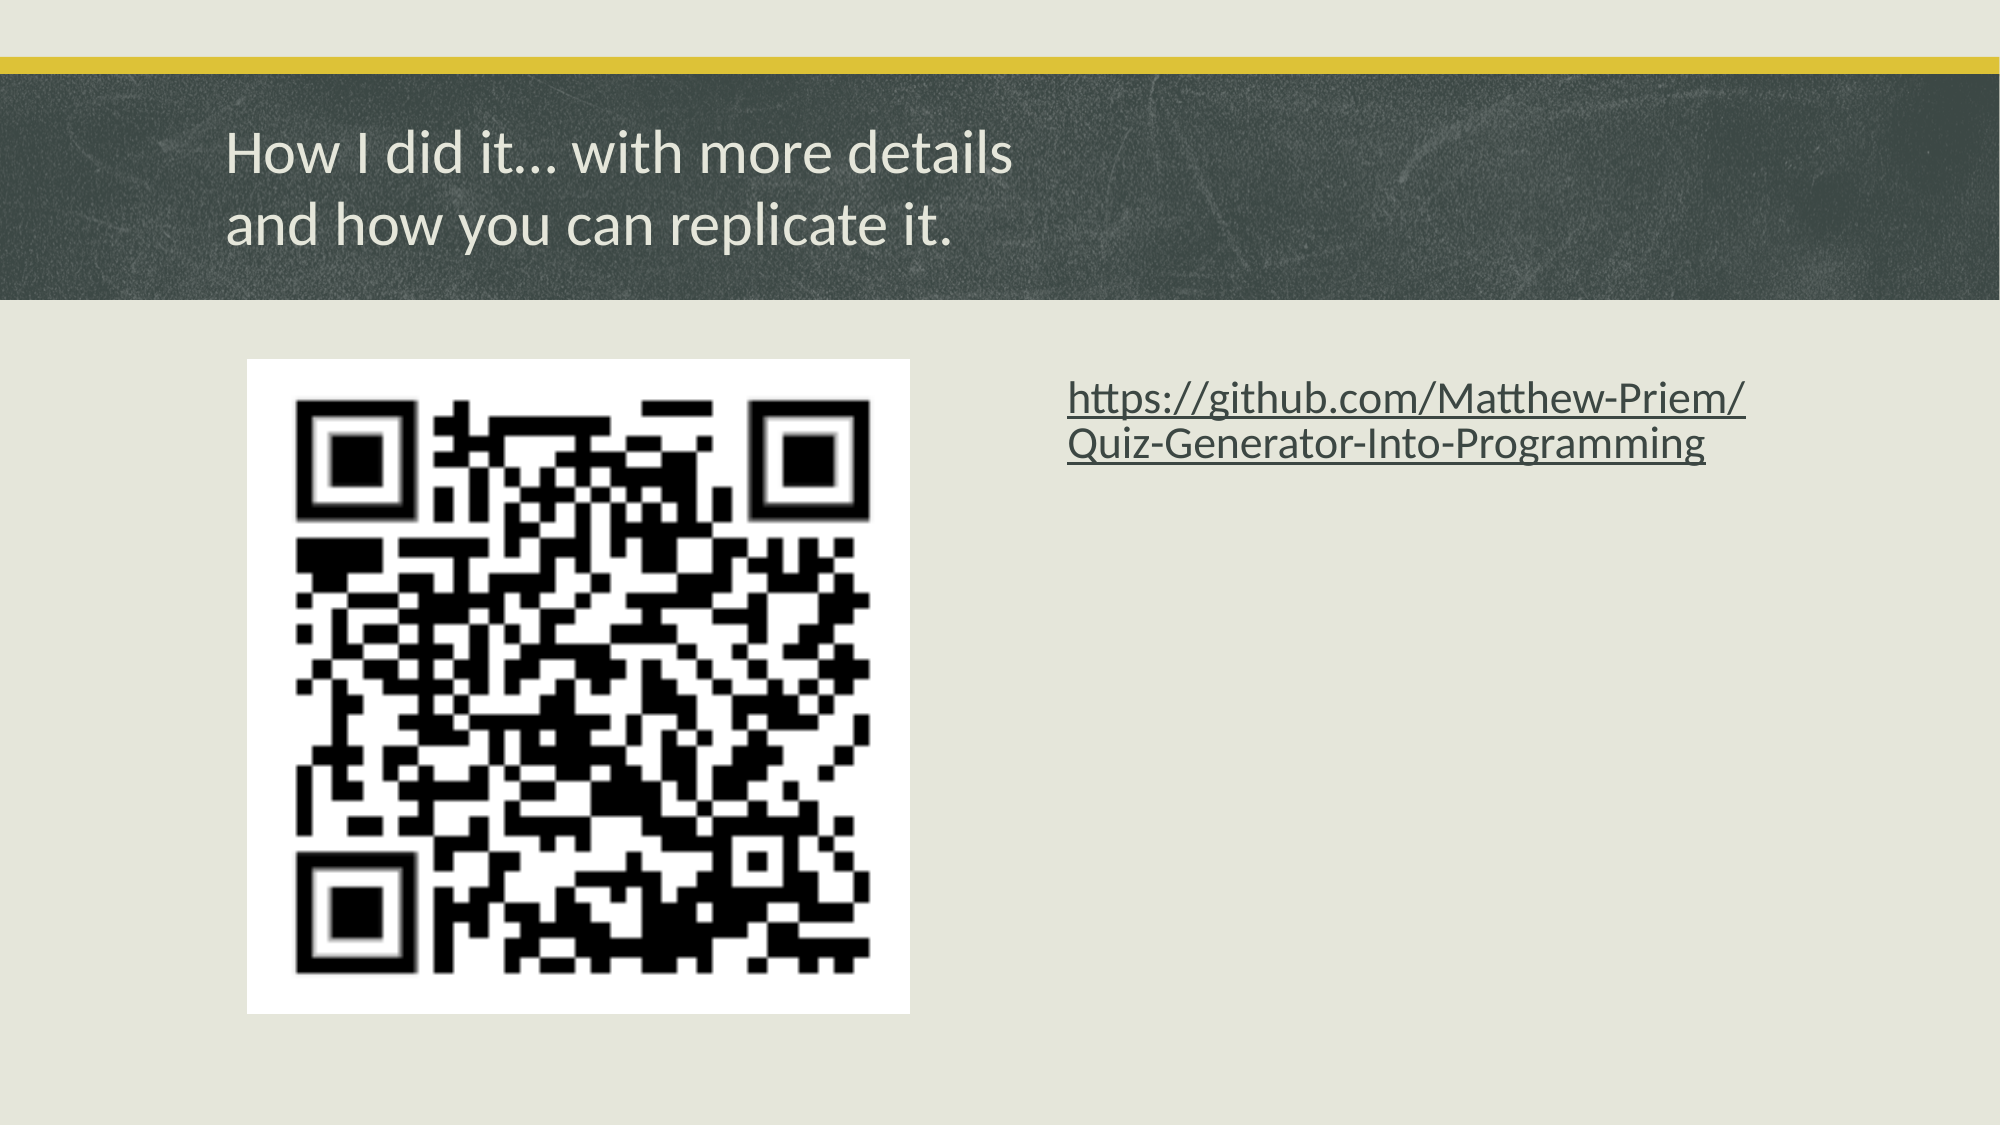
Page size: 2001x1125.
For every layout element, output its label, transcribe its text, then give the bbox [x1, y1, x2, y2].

list https://github.com/Matthew-Priem/Quiz-Generator-Into-Programming [1052, 360, 1790, 1014]
title How I did it… with more details and how you can replicate it. [210, 76, 1790, 300]
picture [0, 74, 2000, 300]
picture [247, 359, 910, 1014]
